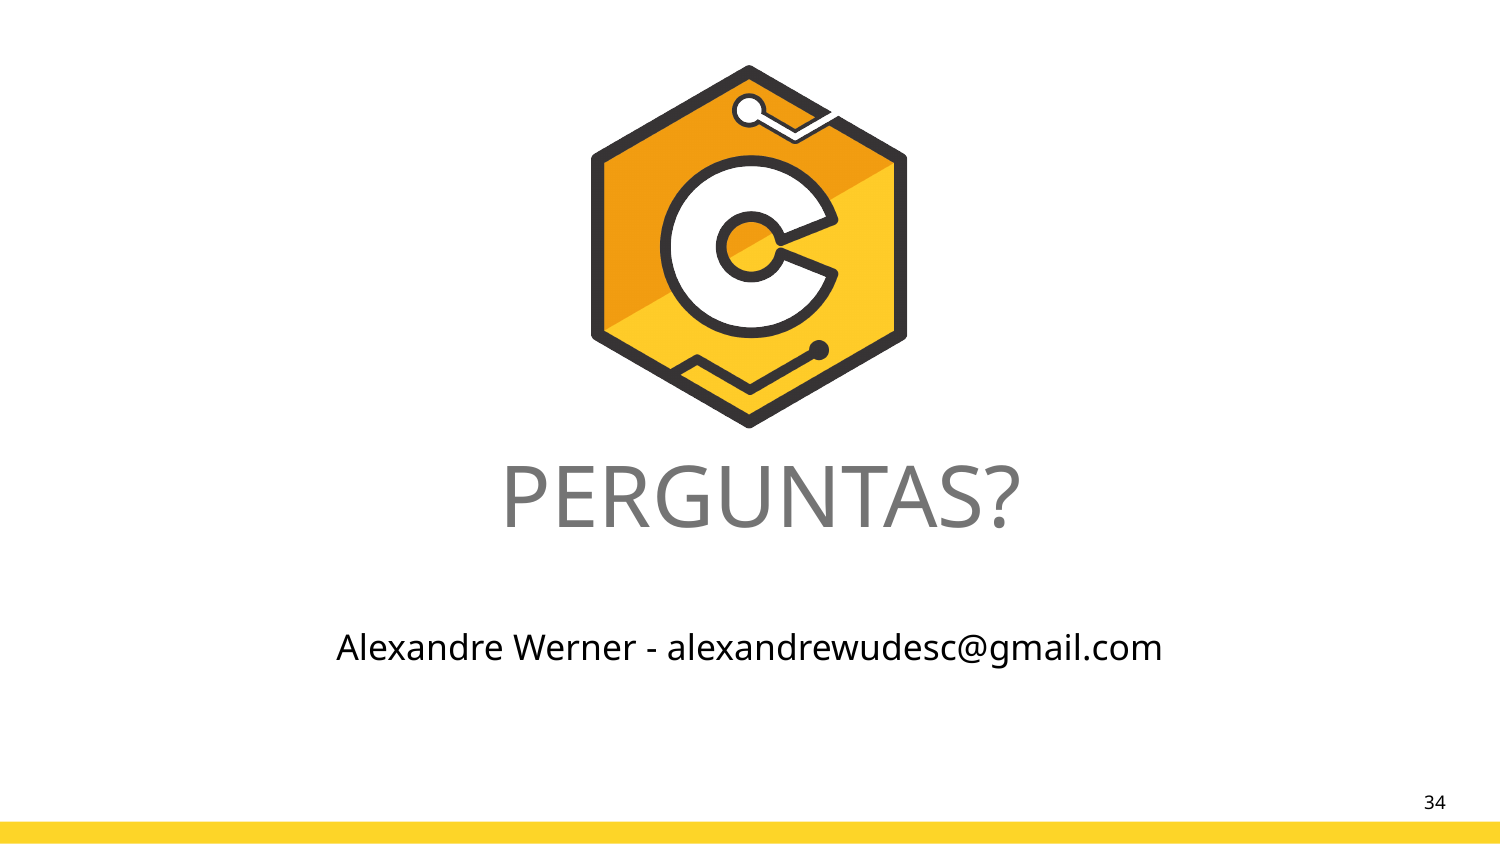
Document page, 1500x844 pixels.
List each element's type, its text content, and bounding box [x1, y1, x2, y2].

picture [577, 60, 922, 440]
list Alexandre Werner - alexandrewudesc@gmail.com [146, 619, 1354, 733]
slide_number ‹#› [1415, 795, 1451, 822]
text_box [0, 821, 1500, 844]
list PERGUNTAS? [0, 448, 1500, 539]
